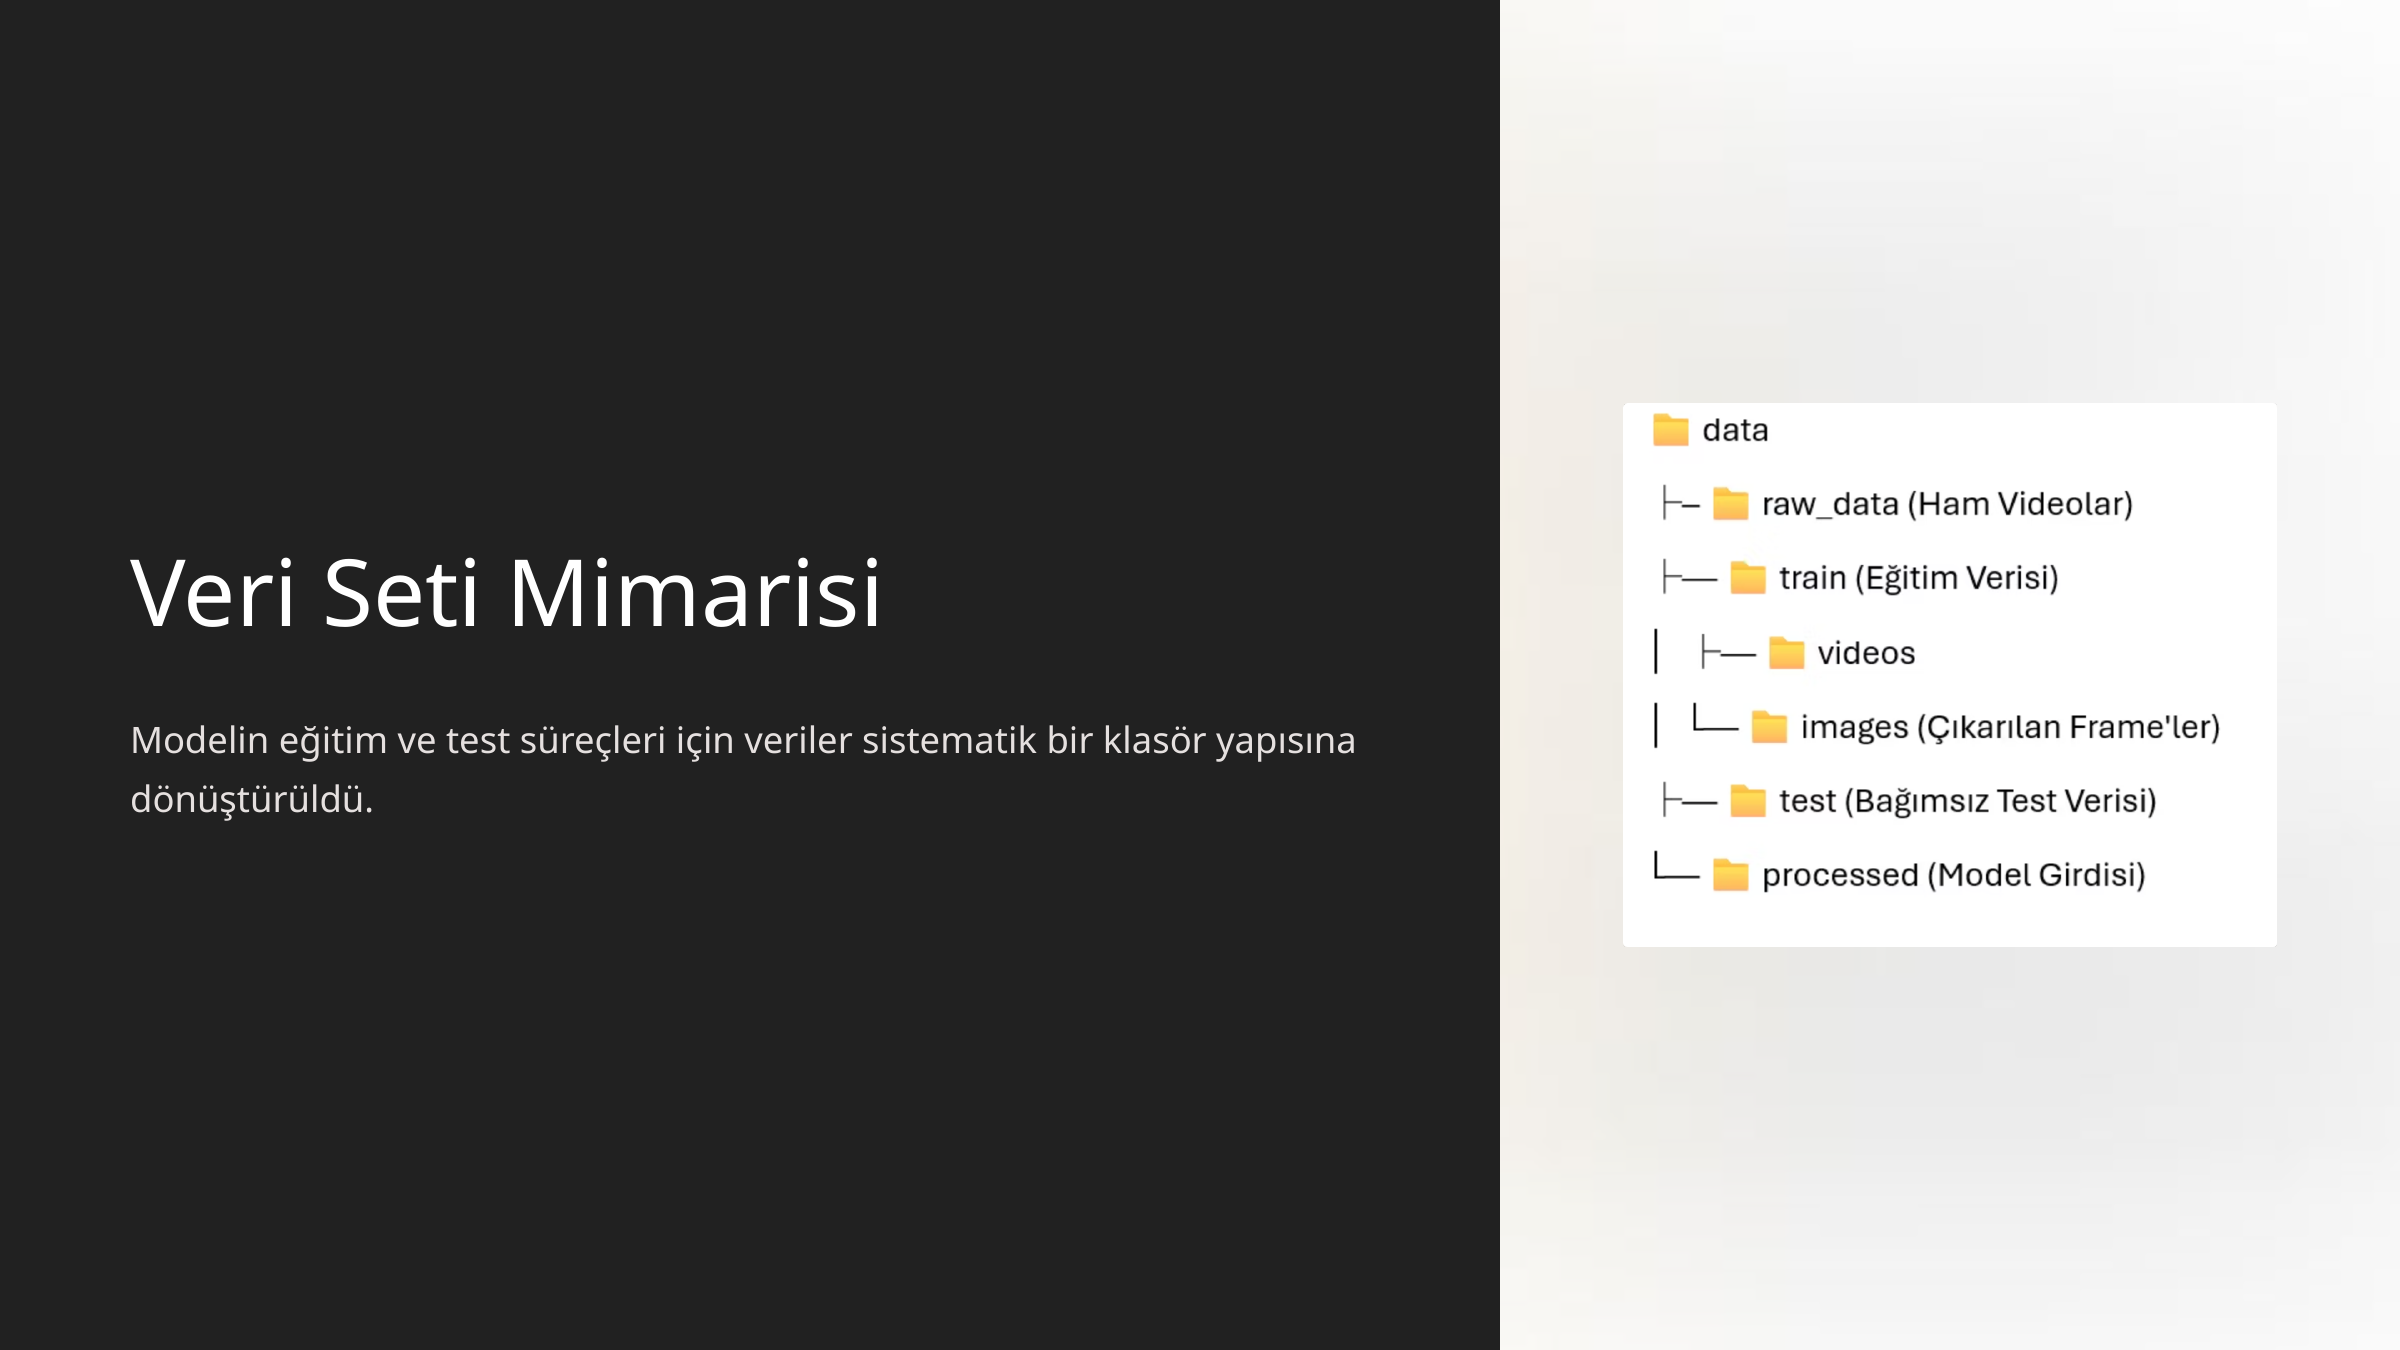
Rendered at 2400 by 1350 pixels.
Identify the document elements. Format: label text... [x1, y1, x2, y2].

text_box Modelin eğitim ve test süreçleri için veriler sistematik bir klasör yapısına dönüştürüldü. [130, 701, 1370, 821]
picture [1499, 0, 2400, 1350]
text_box Veri Seti Mimarisi [130, 529, 1135, 646]
